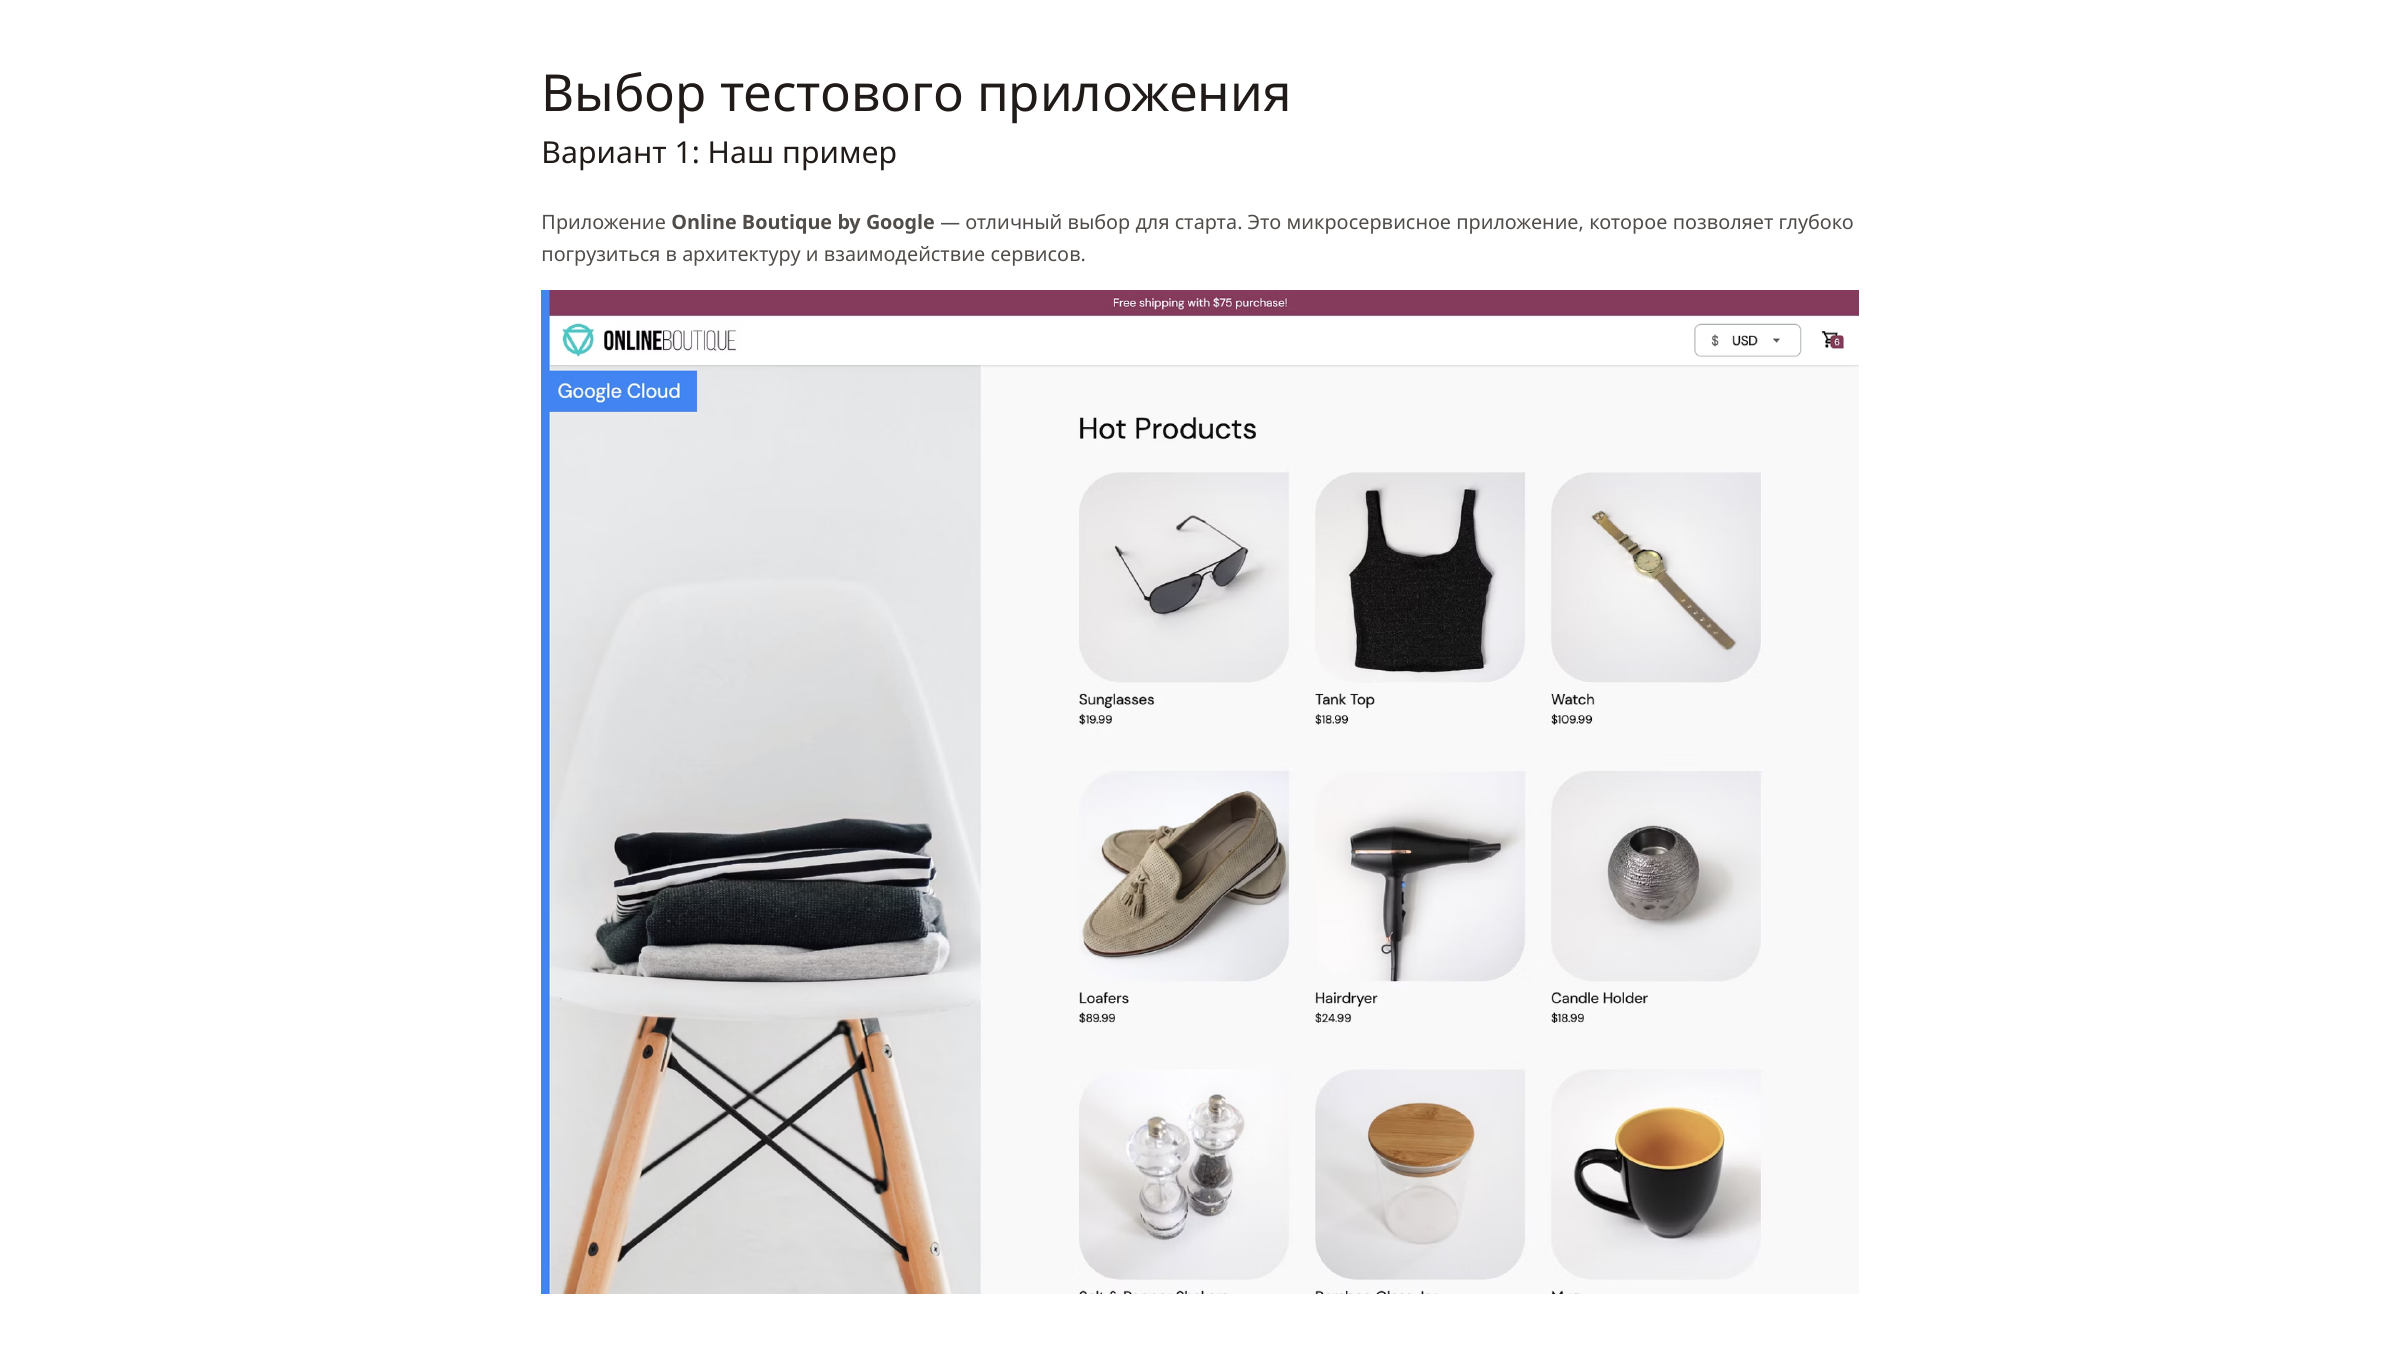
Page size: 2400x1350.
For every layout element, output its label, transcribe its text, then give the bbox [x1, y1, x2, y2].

text_box Выбор тестового приложения [541, 57, 1307, 123]
picture [541, 290, 1859, 1294]
text_box Приложение Online Boutique by Google — отличный выбор для старта. Это микросервисное приложение, которое позволяет глубоко погрузиться в архитектуру и взаимодействие сервисов. [541, 200, 1859, 268]
text_box Вариант 1: Наш пример [541, 130, 903, 170]
